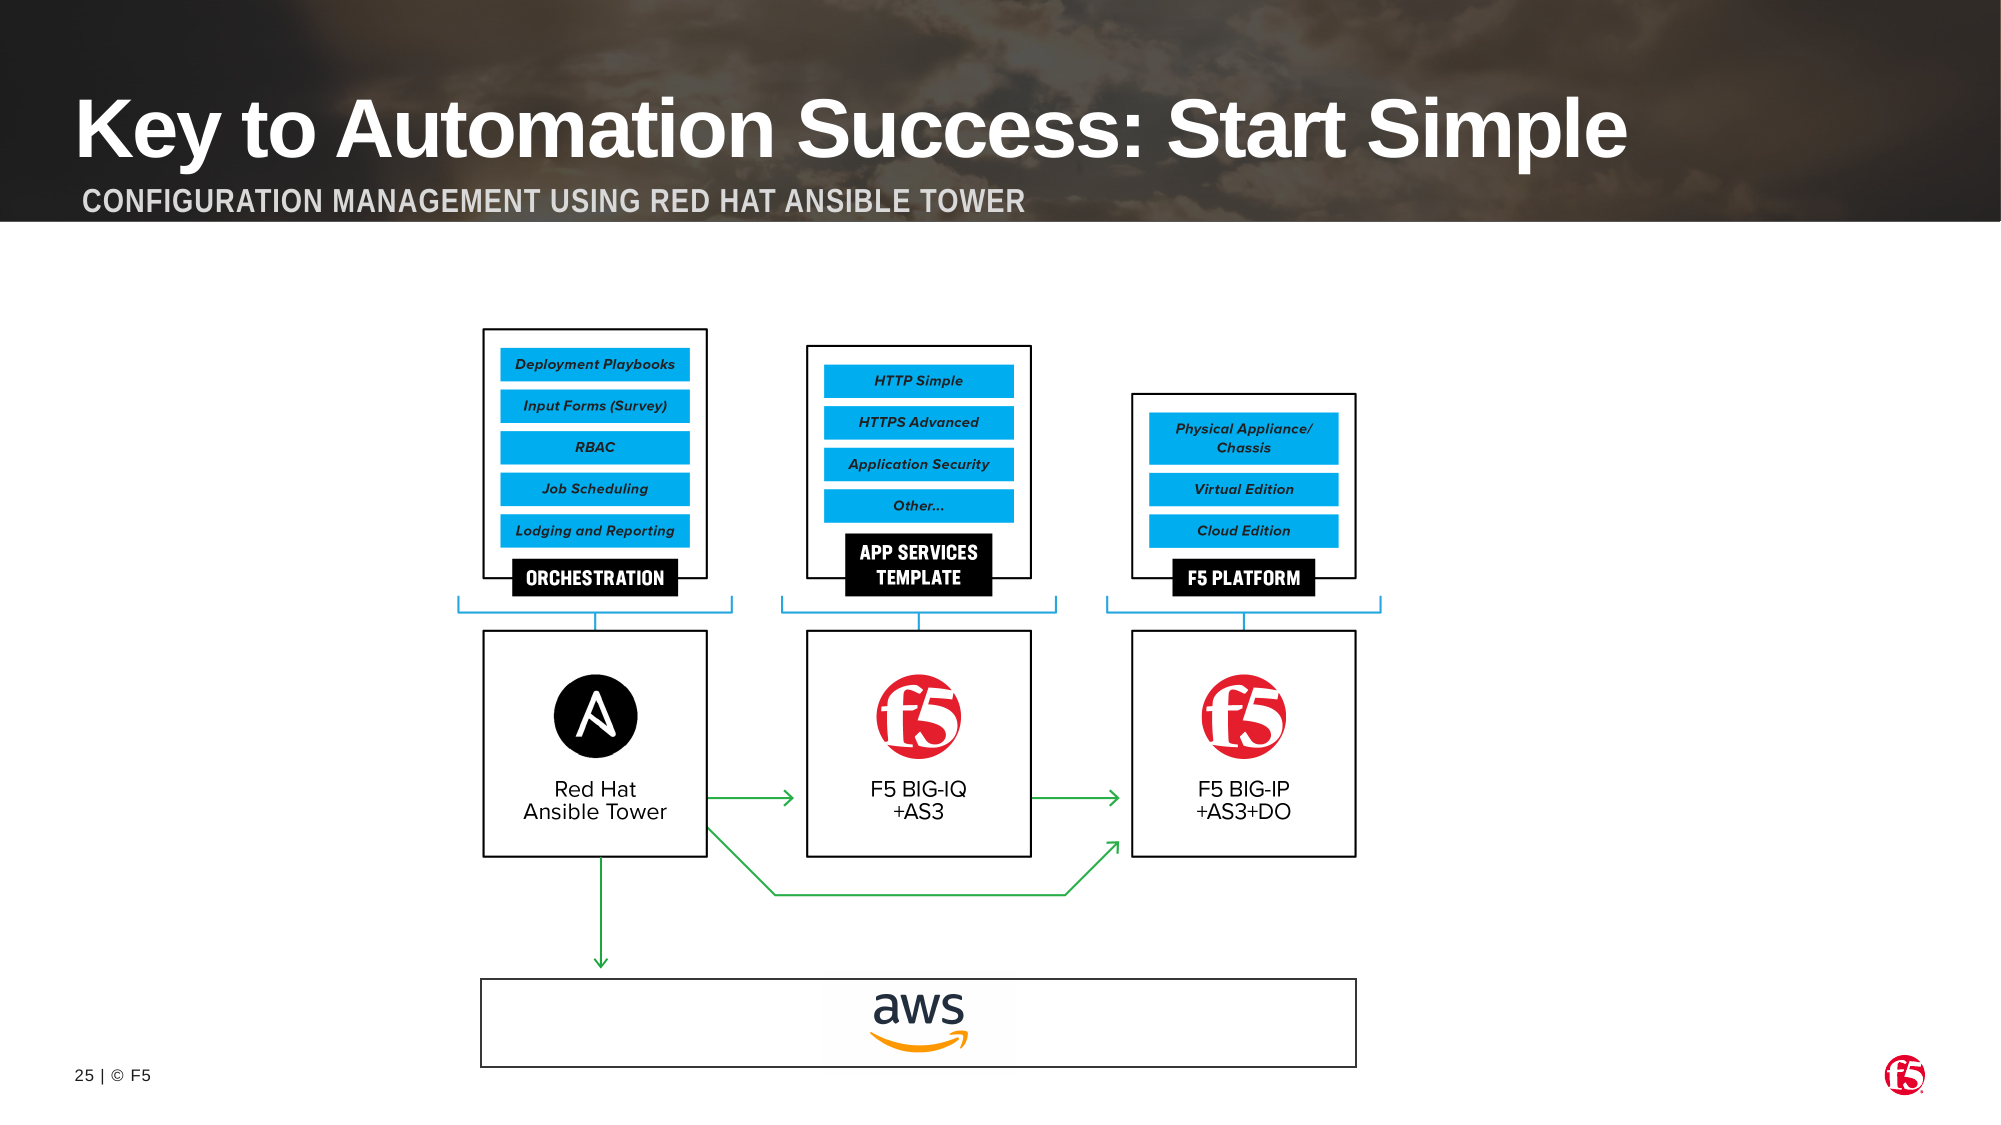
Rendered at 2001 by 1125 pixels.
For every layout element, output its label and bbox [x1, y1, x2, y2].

text_box [0, 0, 2000, 223]
text_box [481, 972, 1357, 1074]
picture [387, 253, 1613, 969]
